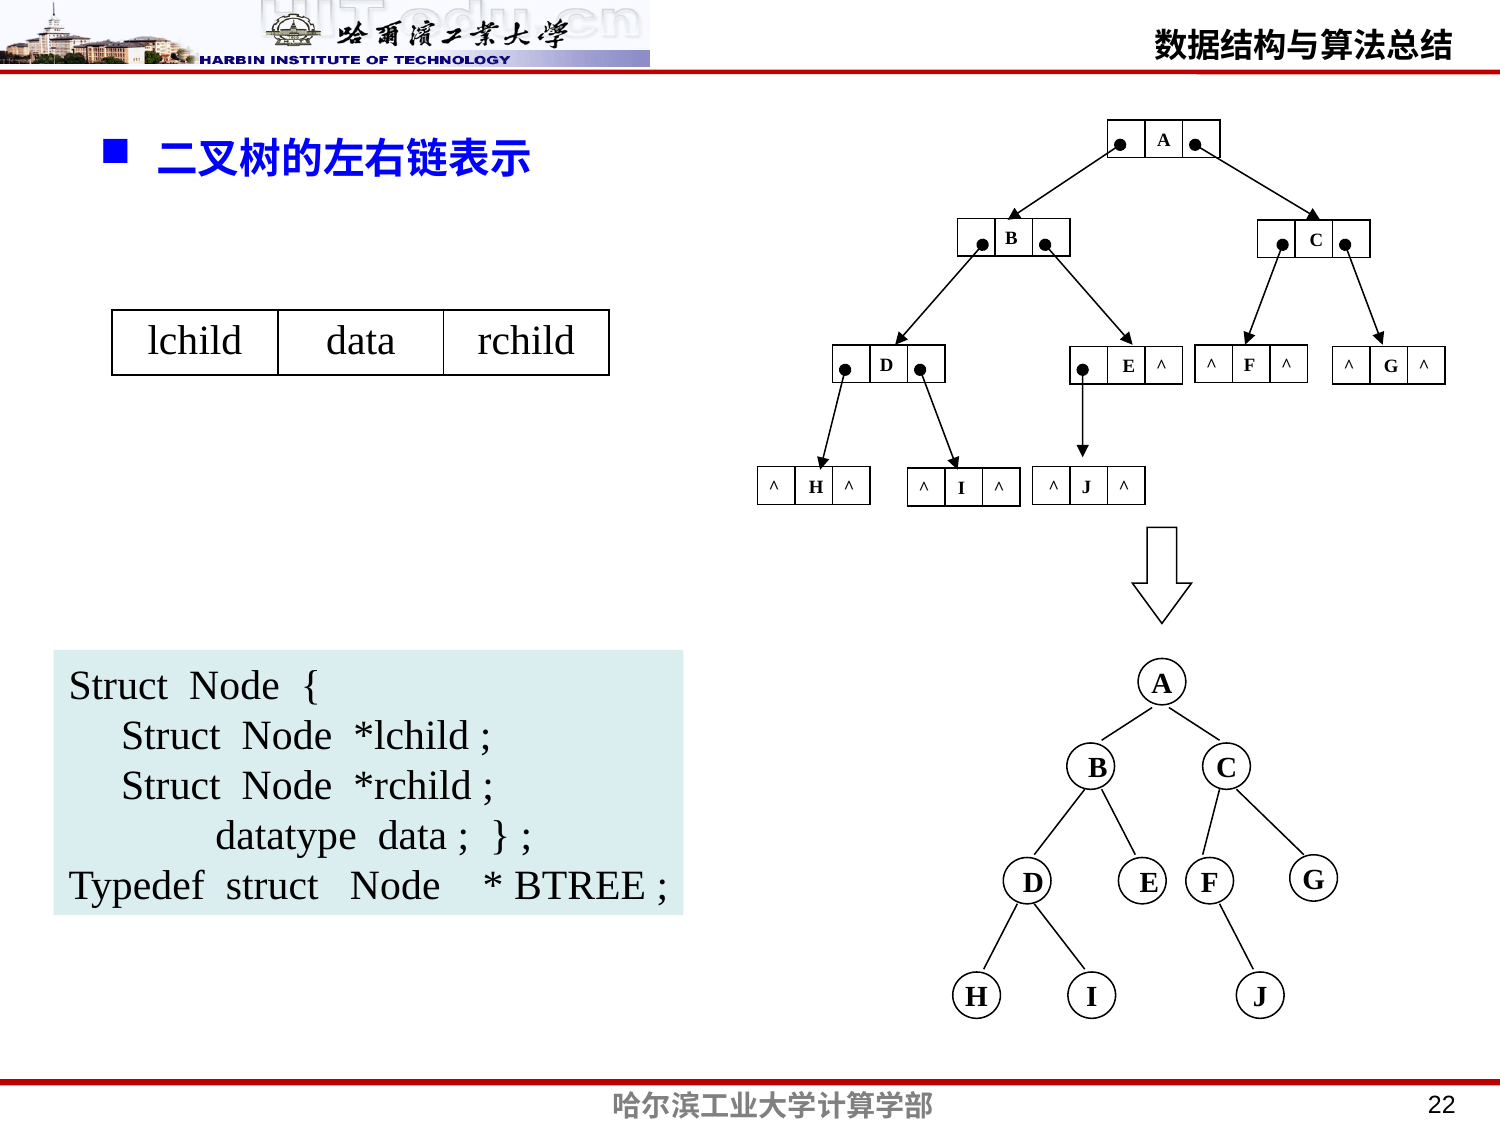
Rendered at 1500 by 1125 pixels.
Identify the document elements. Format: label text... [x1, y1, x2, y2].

table_header lchild [113, 311, 277, 374]
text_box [952, 658, 1338, 1019]
picture [0, 0, 650, 67]
text_box [1132, 527, 1192, 624]
text_box 二叉树的左右链表示 [85, 123, 547, 190]
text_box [757, 119, 1446, 508]
table_header rchild [444, 311, 608, 374]
table_header data [279, 311, 443, 374]
text_box Struct Node { Struct Node *lchild ; Struct Node *rchild ; datatype data ; } ; Typedef struct Node * BTREE ; [53, 649, 684, 916]
